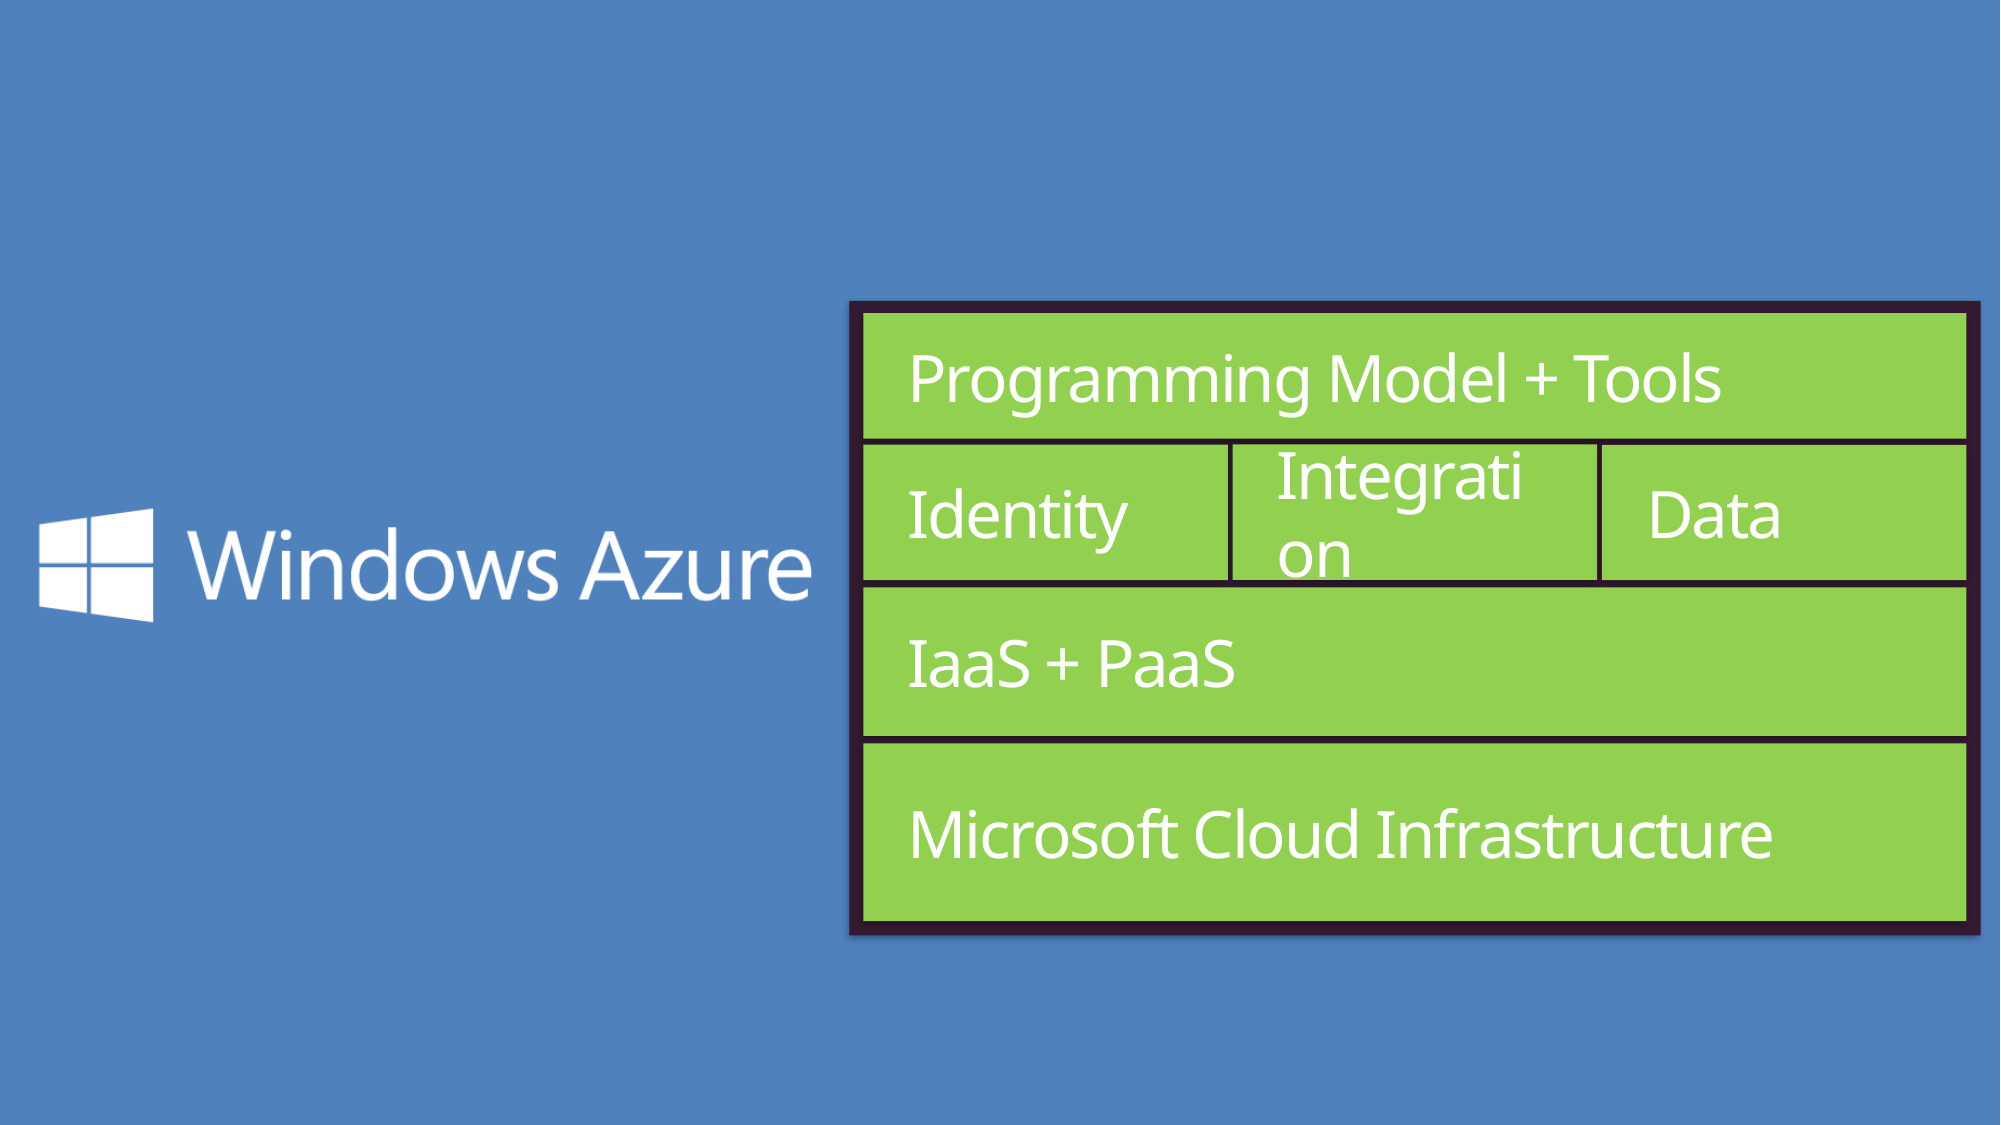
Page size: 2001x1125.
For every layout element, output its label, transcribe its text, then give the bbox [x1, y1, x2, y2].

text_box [1232, 444, 1598, 585]
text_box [863, 444, 1229, 585]
picture [0, 459, 876, 673]
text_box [863, 587, 1967, 752]
text_box [849, 300, 1981, 936]
text_box Microsoft Cloud Infrastructure [863, 758, 1967, 922]
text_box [1601, 444, 1967, 586]
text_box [863, 312, 1967, 444]
